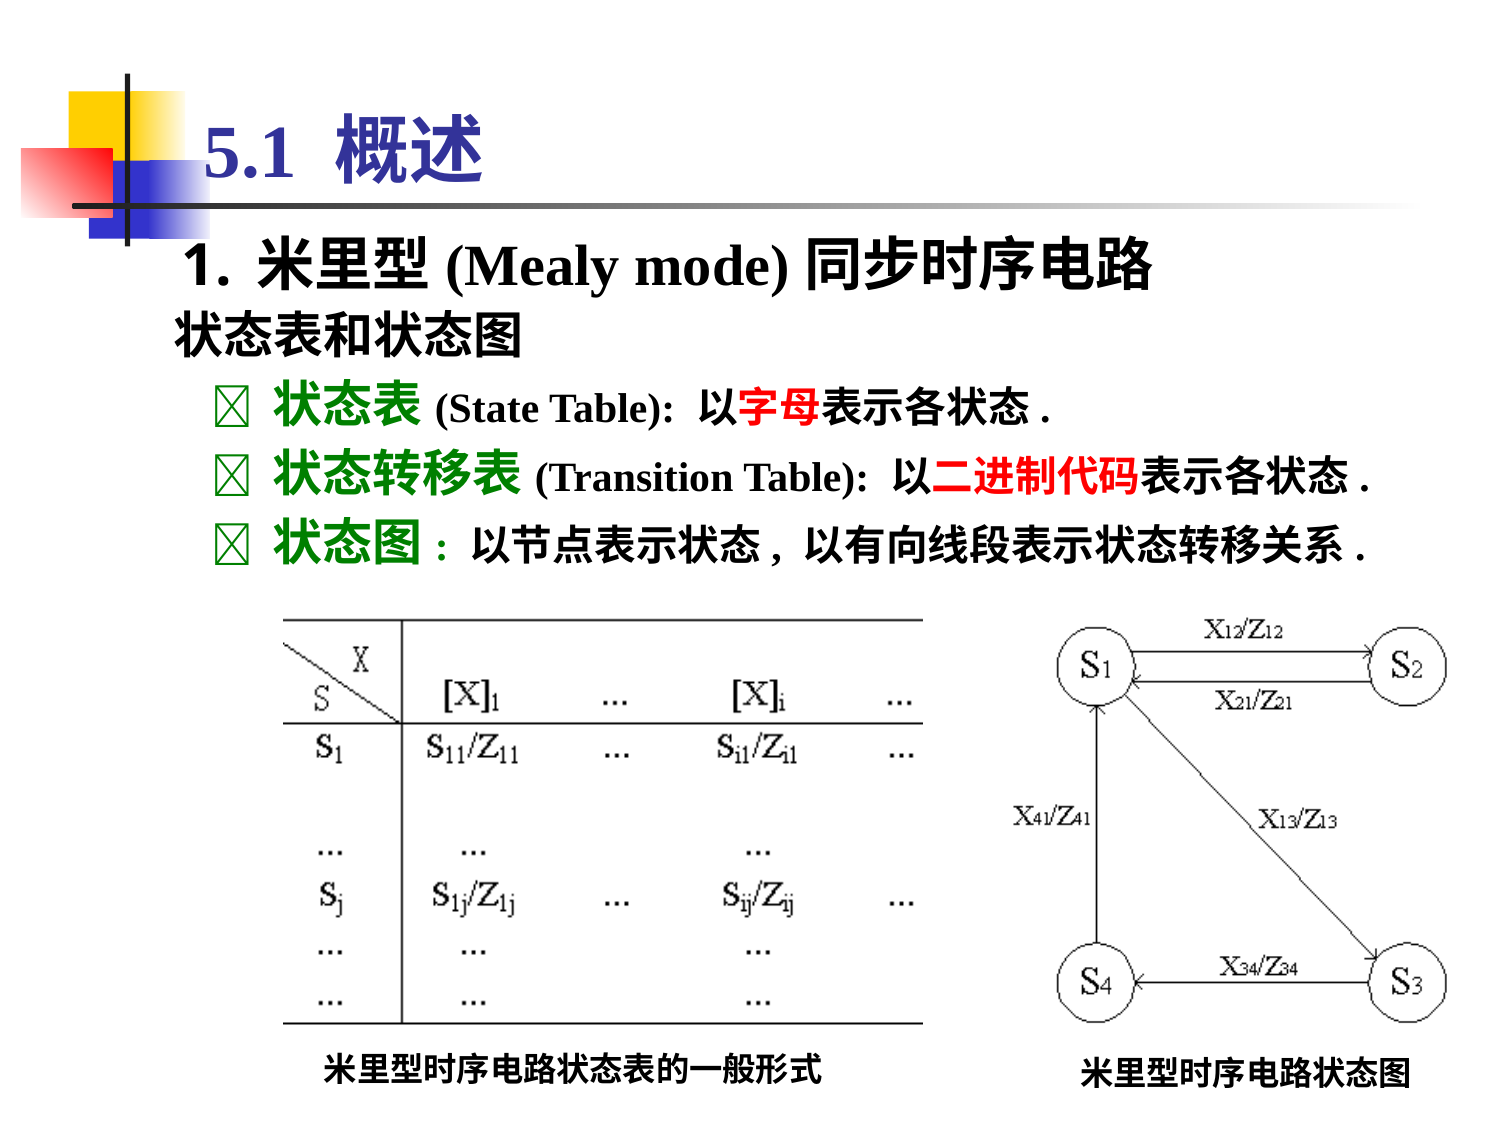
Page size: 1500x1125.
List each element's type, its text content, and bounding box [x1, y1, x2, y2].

title 5.1 概述 [188, 12, 1468, 200]
text_box 状态表和状态图  状态表(State Table): 以字母表示各状态.  状态转移表(Transition Table): 以二进制代码表示各状态.  状态图: 以节点表示状态, 以有向线段表示状态转移关系. [158, 287, 1500, 579]
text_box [282, 605, 1451, 1101]
text_box 米里型(Mealy mode)同步时序电路 [166, 205, 1188, 287]
